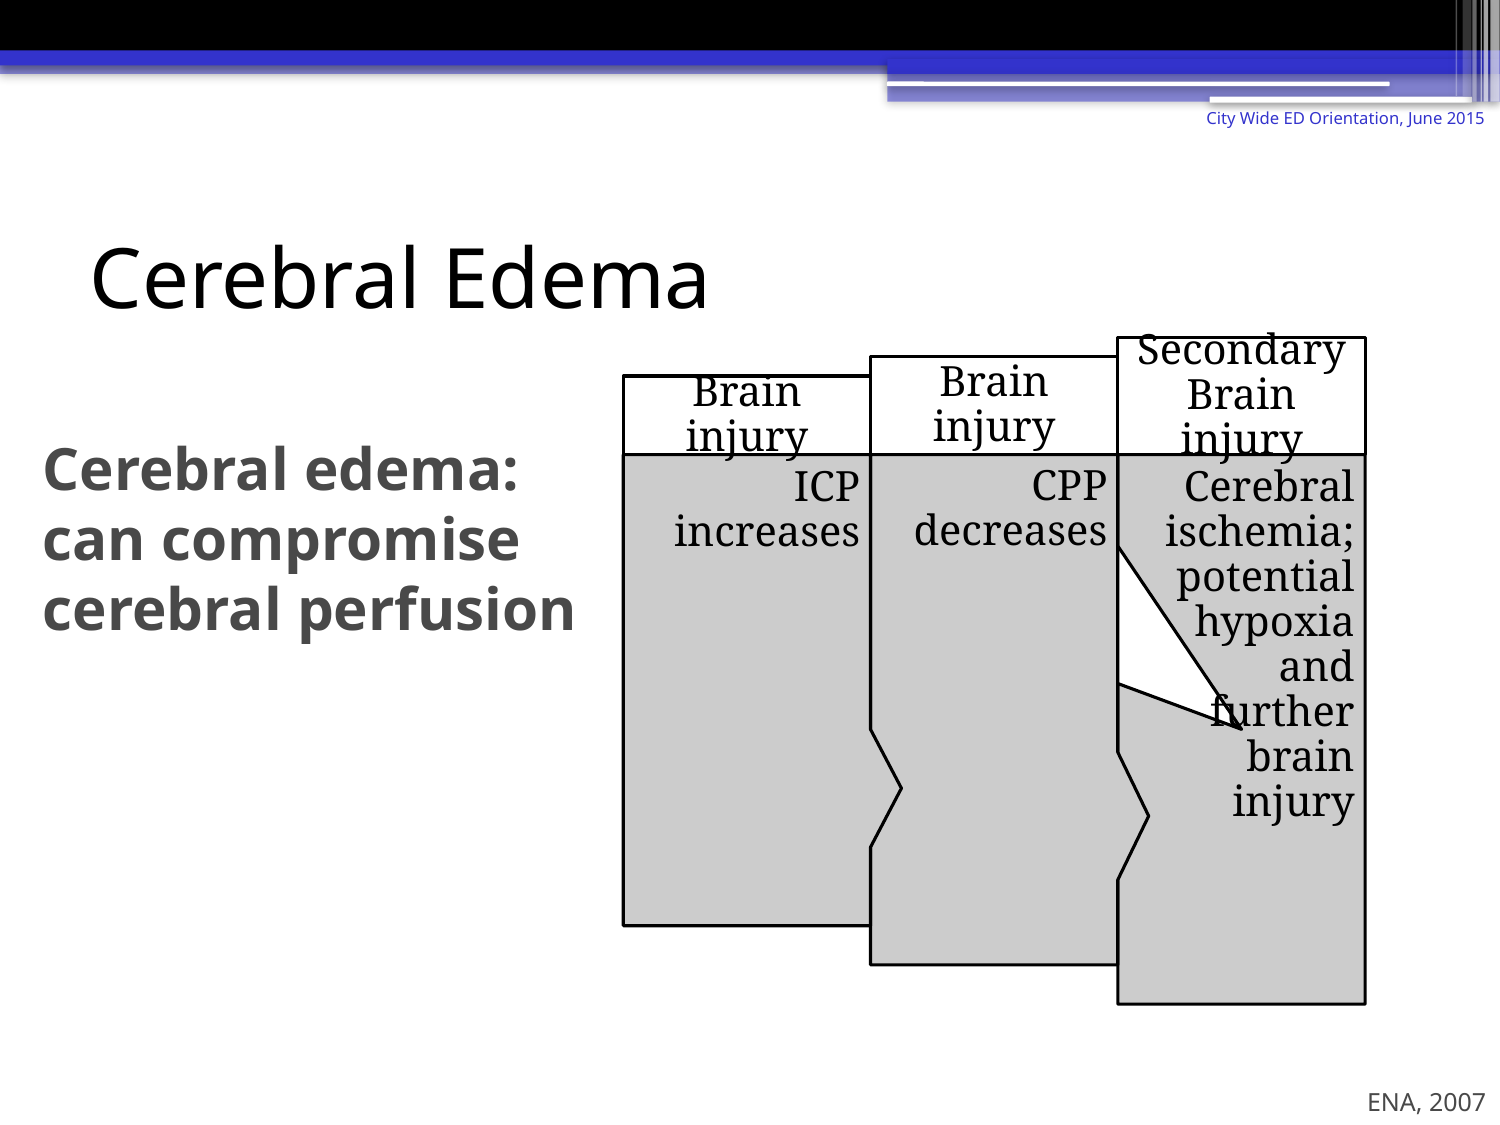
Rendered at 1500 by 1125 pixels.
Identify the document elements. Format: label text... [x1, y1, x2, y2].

text_box ENA, 2007 [1352, 1079, 1500, 1125]
footer City Wide ED Orientation, June 2015 [862, 100, 1500, 176]
text_box Cerebral edema: can compromise cerebral perfusion [27, 425, 487, 650]
title Cerebral Edema [75, 187, 1425, 363]
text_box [493, 337, 1495, 1005]
